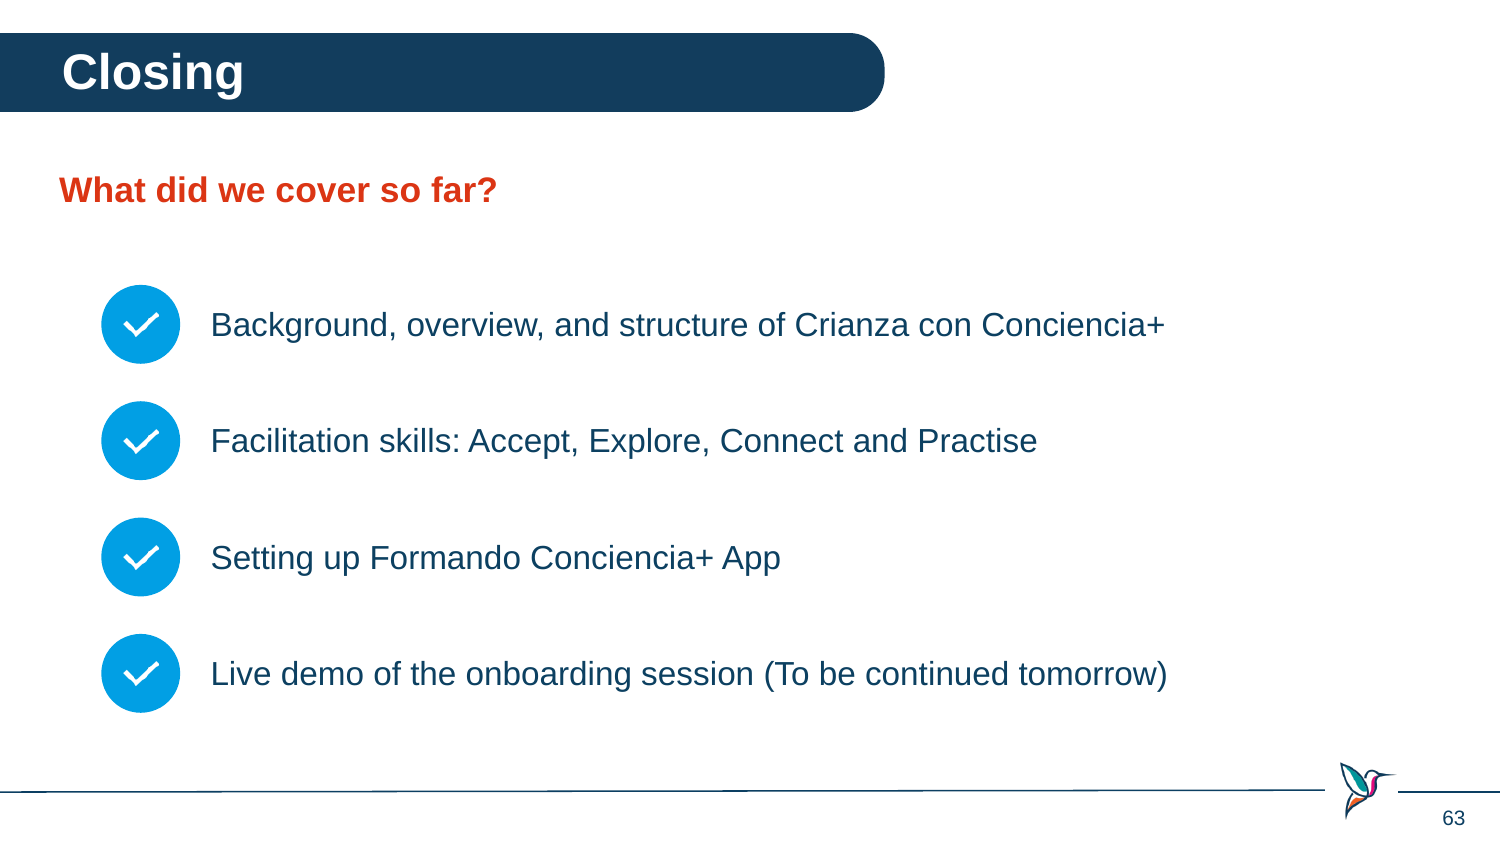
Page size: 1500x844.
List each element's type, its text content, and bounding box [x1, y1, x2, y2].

text_box Facilitation skills: Accept, Explore, Connect and Practise [195, 412, 1329, 467]
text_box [101, 633, 181, 714]
text_box Closing [46, 32, 1500, 108]
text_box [101, 517, 181, 597]
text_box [101, 400, 181, 481]
text_box [0, 33, 866, 112]
text_box Setting up Formando Conciencia+ App [195, 528, 1329, 584]
text_box What did we cover so far? [44, 159, 1351, 217]
text_box Background, overview, and structure of Crianza con Conciencia+ [195, 295, 1329, 351]
picture [1338, 759, 1398, 823]
text_box Live demo of the onboarding session (To be continued tomorrow) [195, 644, 1329, 700]
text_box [101, 284, 181, 364]
